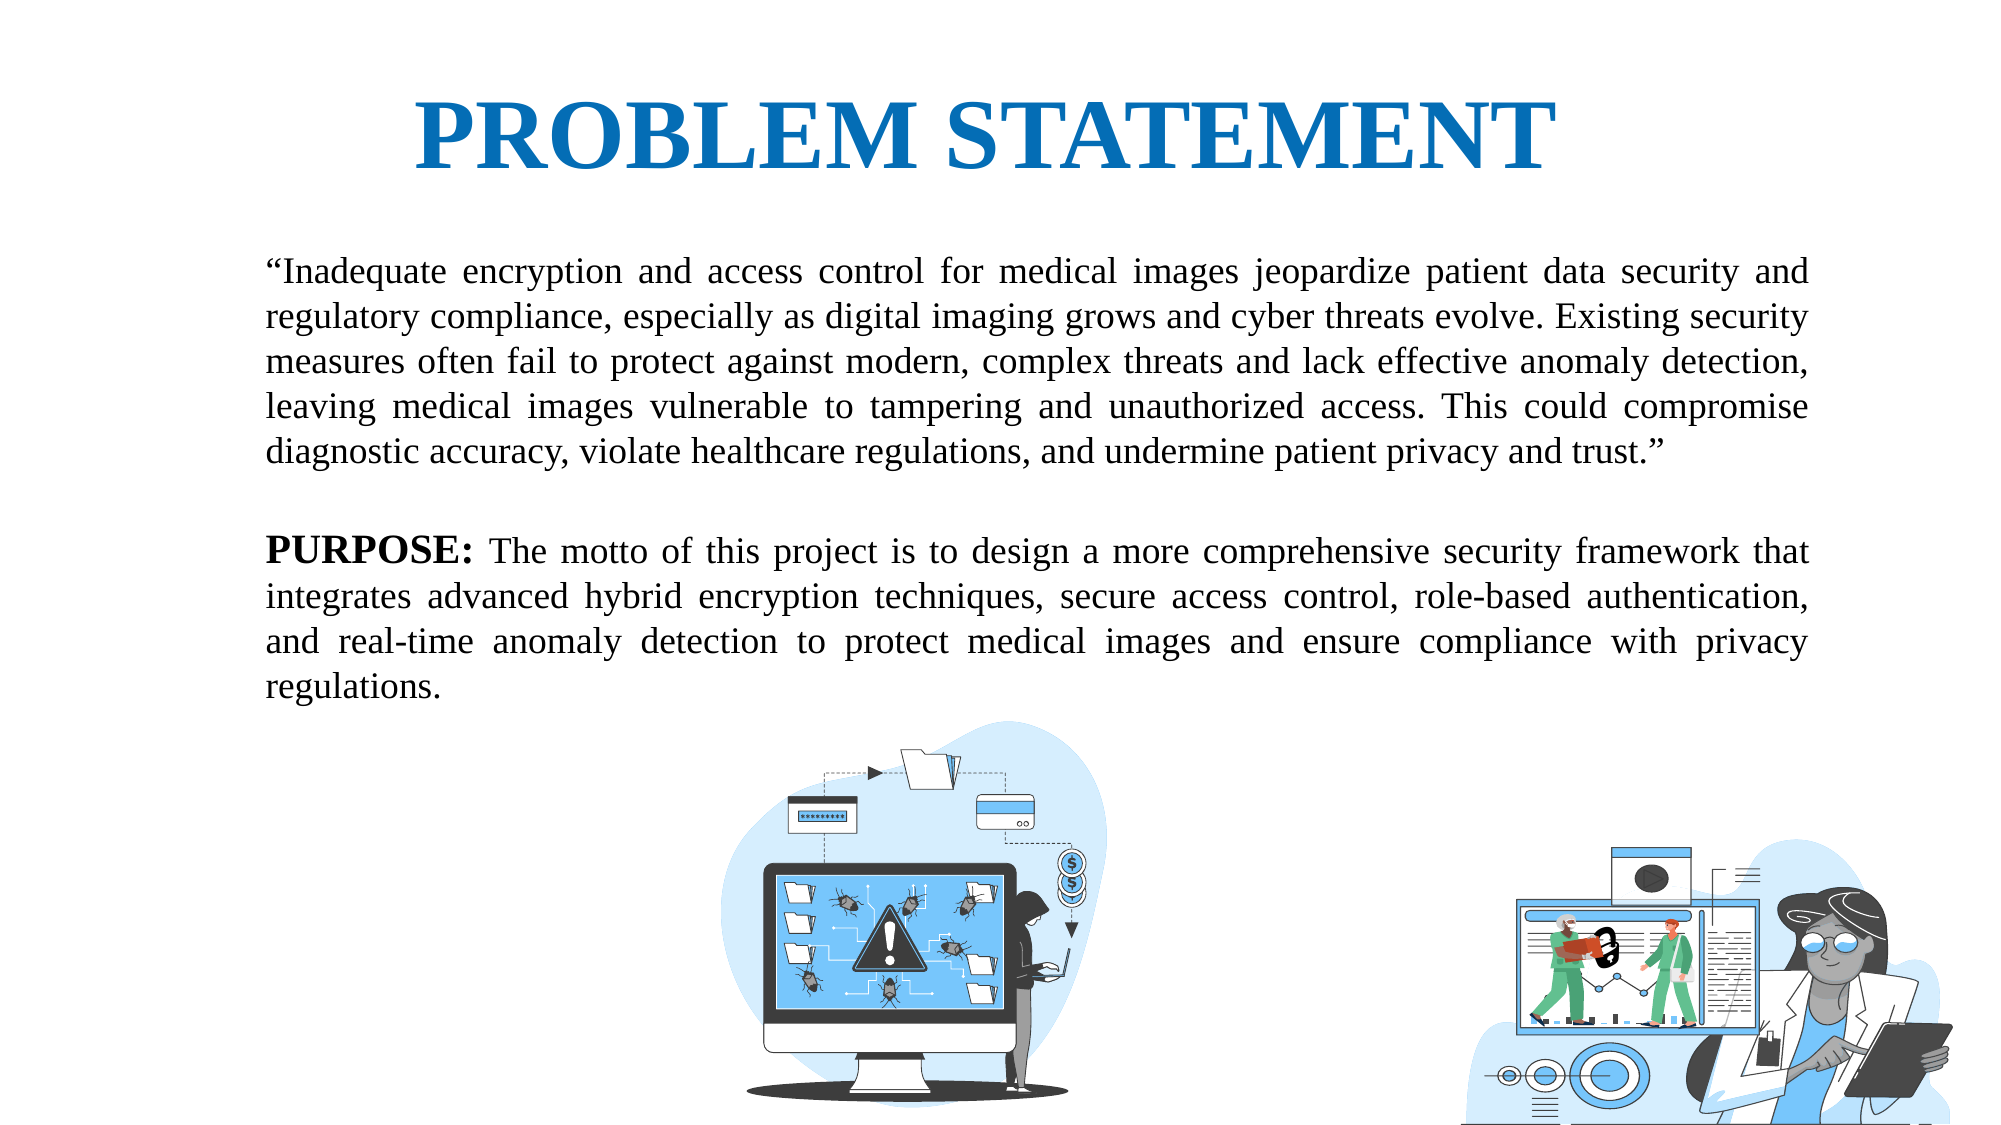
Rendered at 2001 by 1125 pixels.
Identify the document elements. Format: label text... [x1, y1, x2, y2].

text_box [1529, 913, 1604, 1027]
title PROBLEM STATEMENT [249, 65, 1724, 192]
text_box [1639, 918, 1698, 1030]
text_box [1460, 839, 1954, 1125]
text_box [702, 721, 1118, 1108]
subtitle “Inadequate encryption and access control for medical images jeopardize patient data security and regulatory compliance, especially as digital imaging grows and cyber threats evolve. Existing security measures often fail to protect against modern, complex threats and lack effective anomaly detection, leaving medical images vulnerable to tampering and unauthorized access. This could compromise diagnostic accuracy, violate healthcare regulations, and undermine patient privacy and trust.” PURPOSE: The motto of this project is to design a more comprehensive security framework that integrates advanced hybrid encryption techniques, secure access control, role-based authentication, and real-time anomaly detection to protect medical images and ensure compliance with privacy regulations. [250, 231, 1827, 914]
